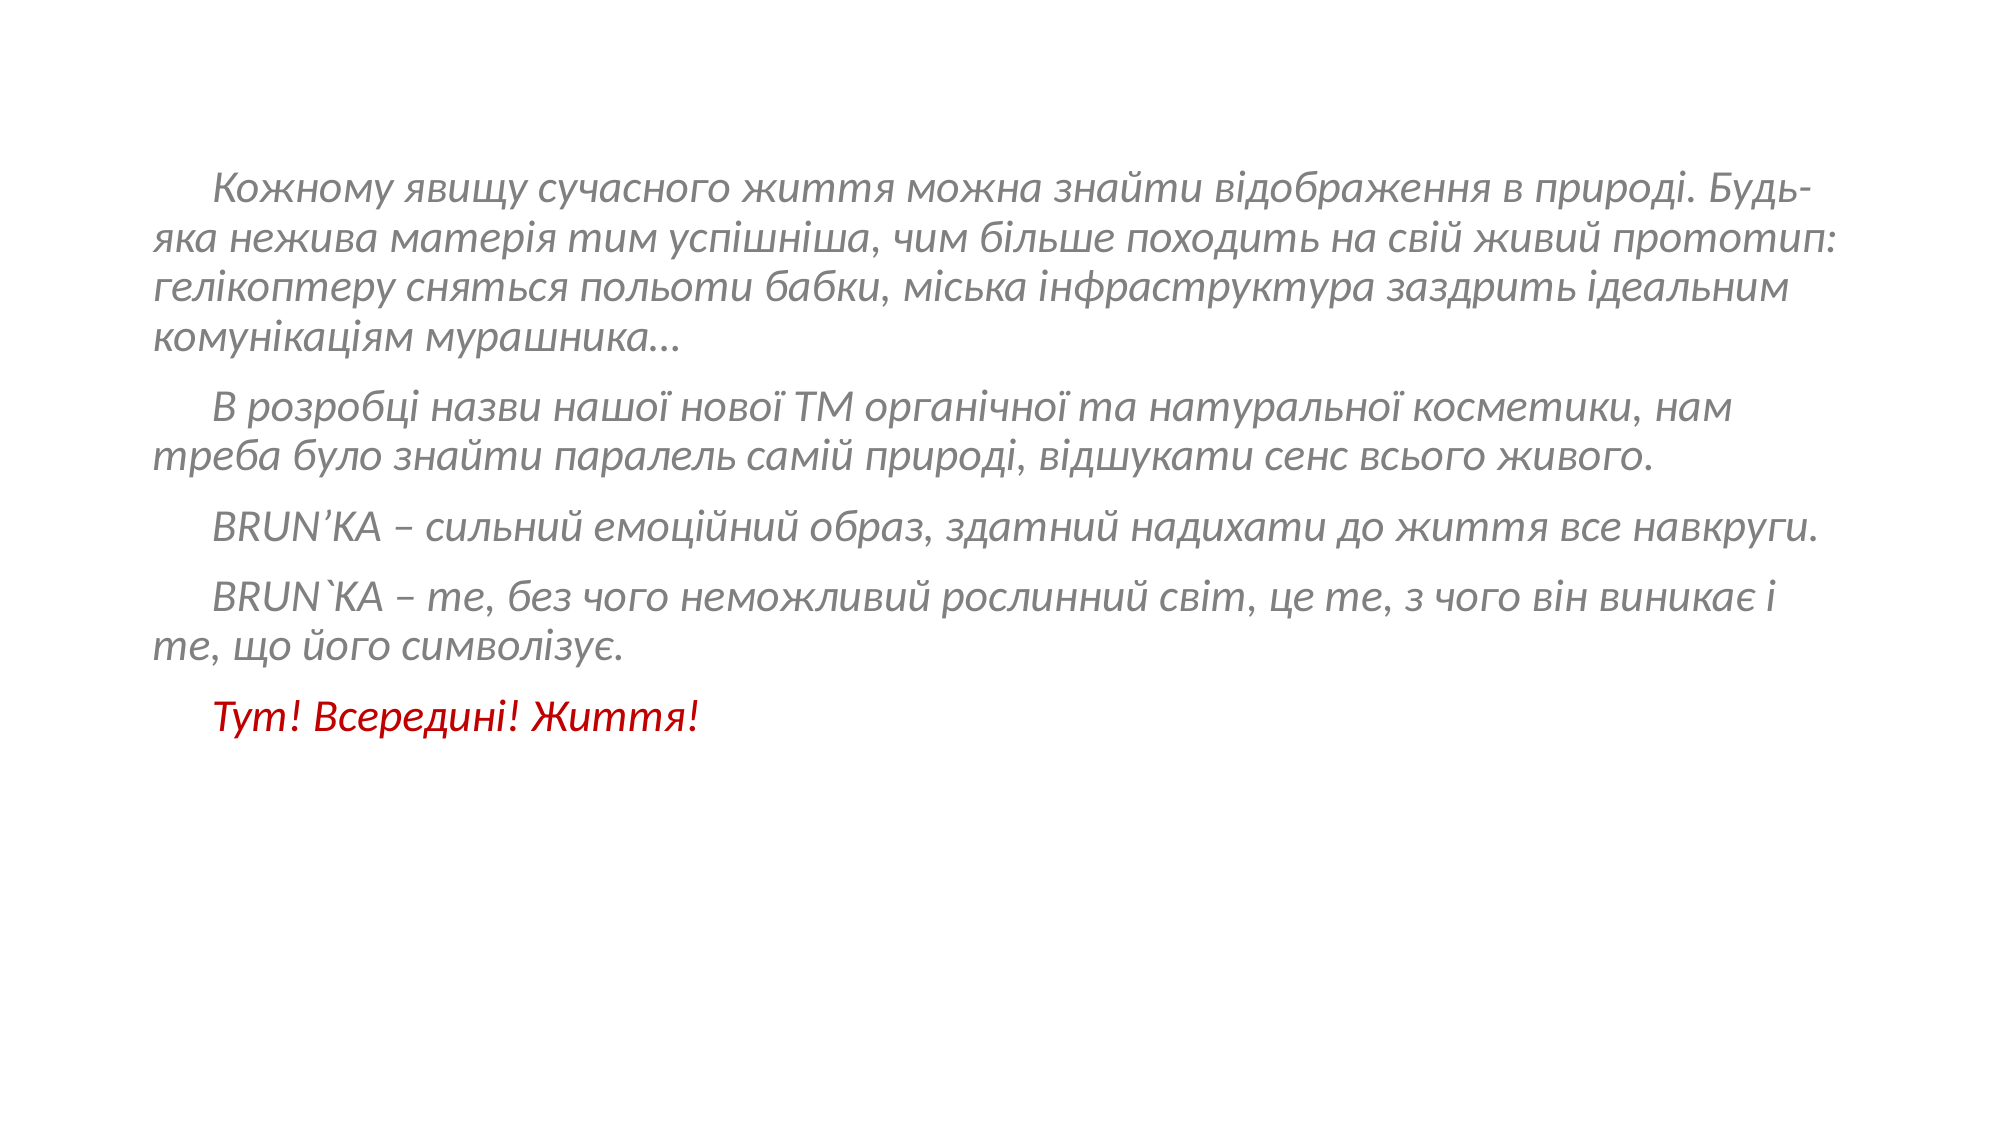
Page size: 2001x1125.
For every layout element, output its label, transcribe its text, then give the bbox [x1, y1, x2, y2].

list Кожному явищу сучасного життя можна знайти відображення в природі. Будь-яка нежива матерія тим успішніша, чим більше походить на свій живий прототип: гелікоптеру сняться польоти бабки, міська інфраструктура заздрить ідеальним комунікаціям мурашника… В розробці назви нашої нової ТМ органічної та натуральної косметики, нам треба було знайти паралель самій природі, відшукати сенс всього живого. BRUN’KA – сильний емоційний образ, здатний надихати до життя все навкруги. BRUN`KA – те, без чого неможливий рослинний світ, це те, з чого він виникає і те, що його символізує. Тут! Всередині! Життя! [137, 155, 1863, 1014]
